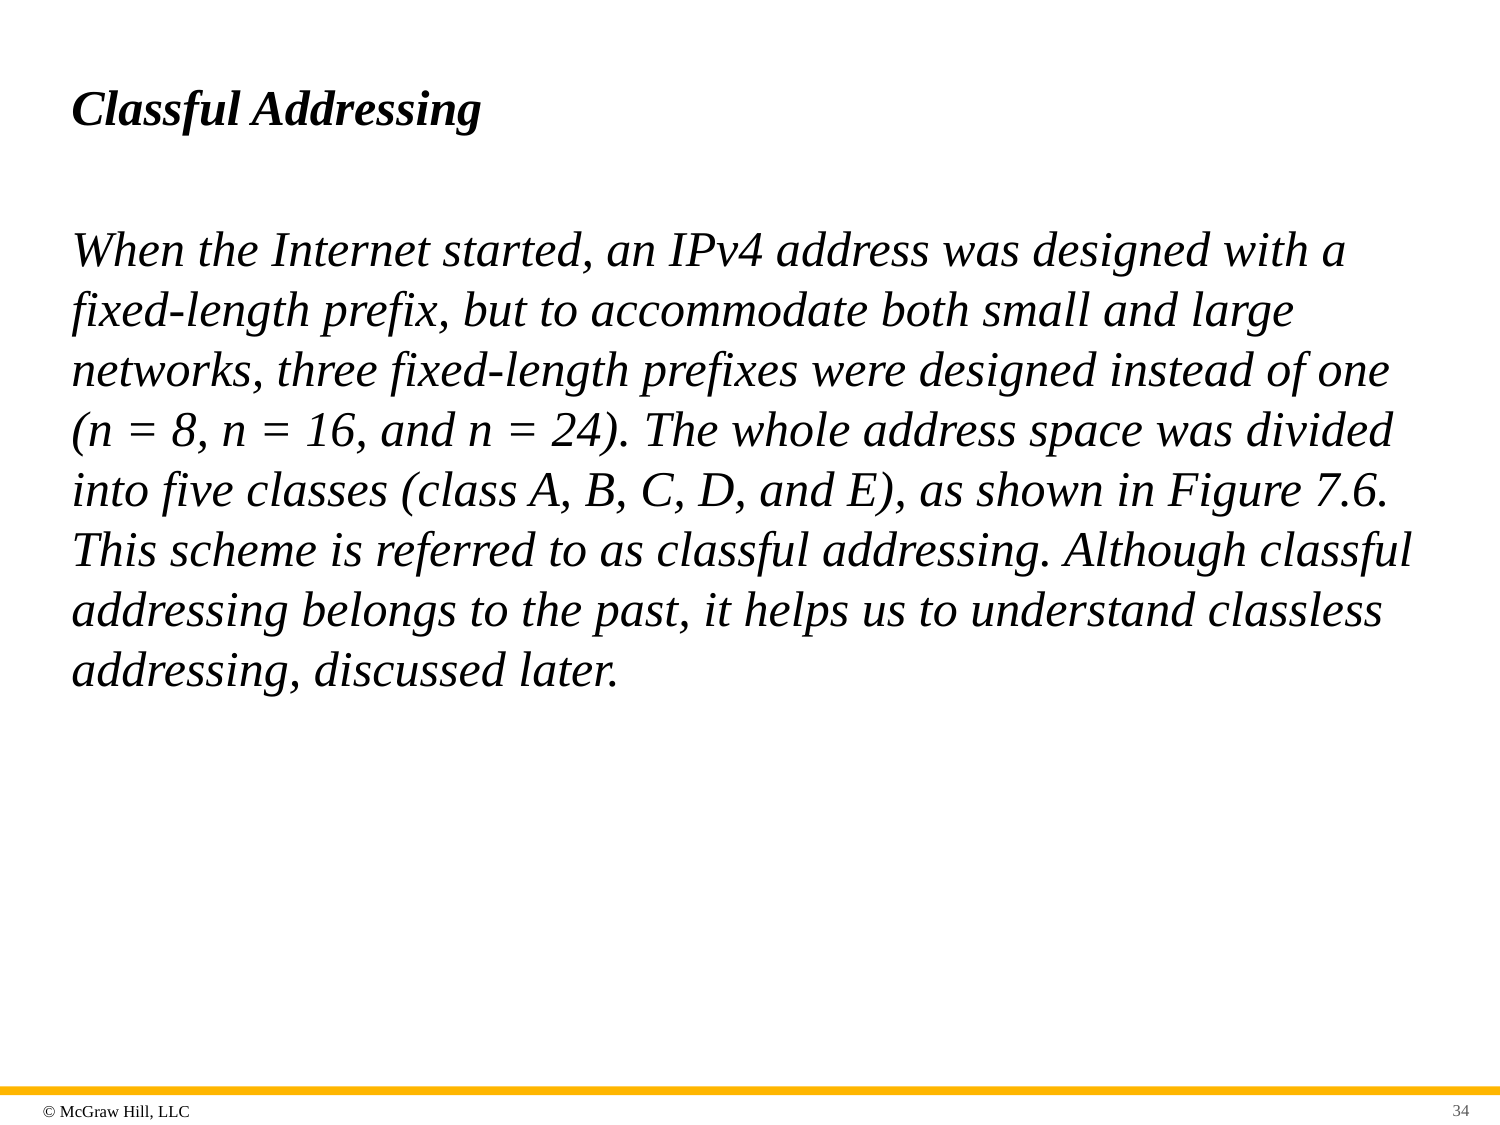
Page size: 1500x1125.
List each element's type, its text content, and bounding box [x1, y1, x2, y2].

list When the Internet started, an IPv4 address was designed with a fixed-length prefix, but to accommodate both small and large networks, three fixed-length prefixes were designed instead of one (n = 8, n = 16, and n = 24). The whole address space was divided into five classes (class A, B, C, D, and E), as shown in Figure 7.6. This scheme is referred to as classful addressing. Although classful addressing belongs to the past, it helps us to understand classless addressing, discussed later. [56, 209, 1444, 872]
title Classful Addressing [56, 50, 1444, 162]
slide_number 34 [1418, 1096, 1477, 1123]
